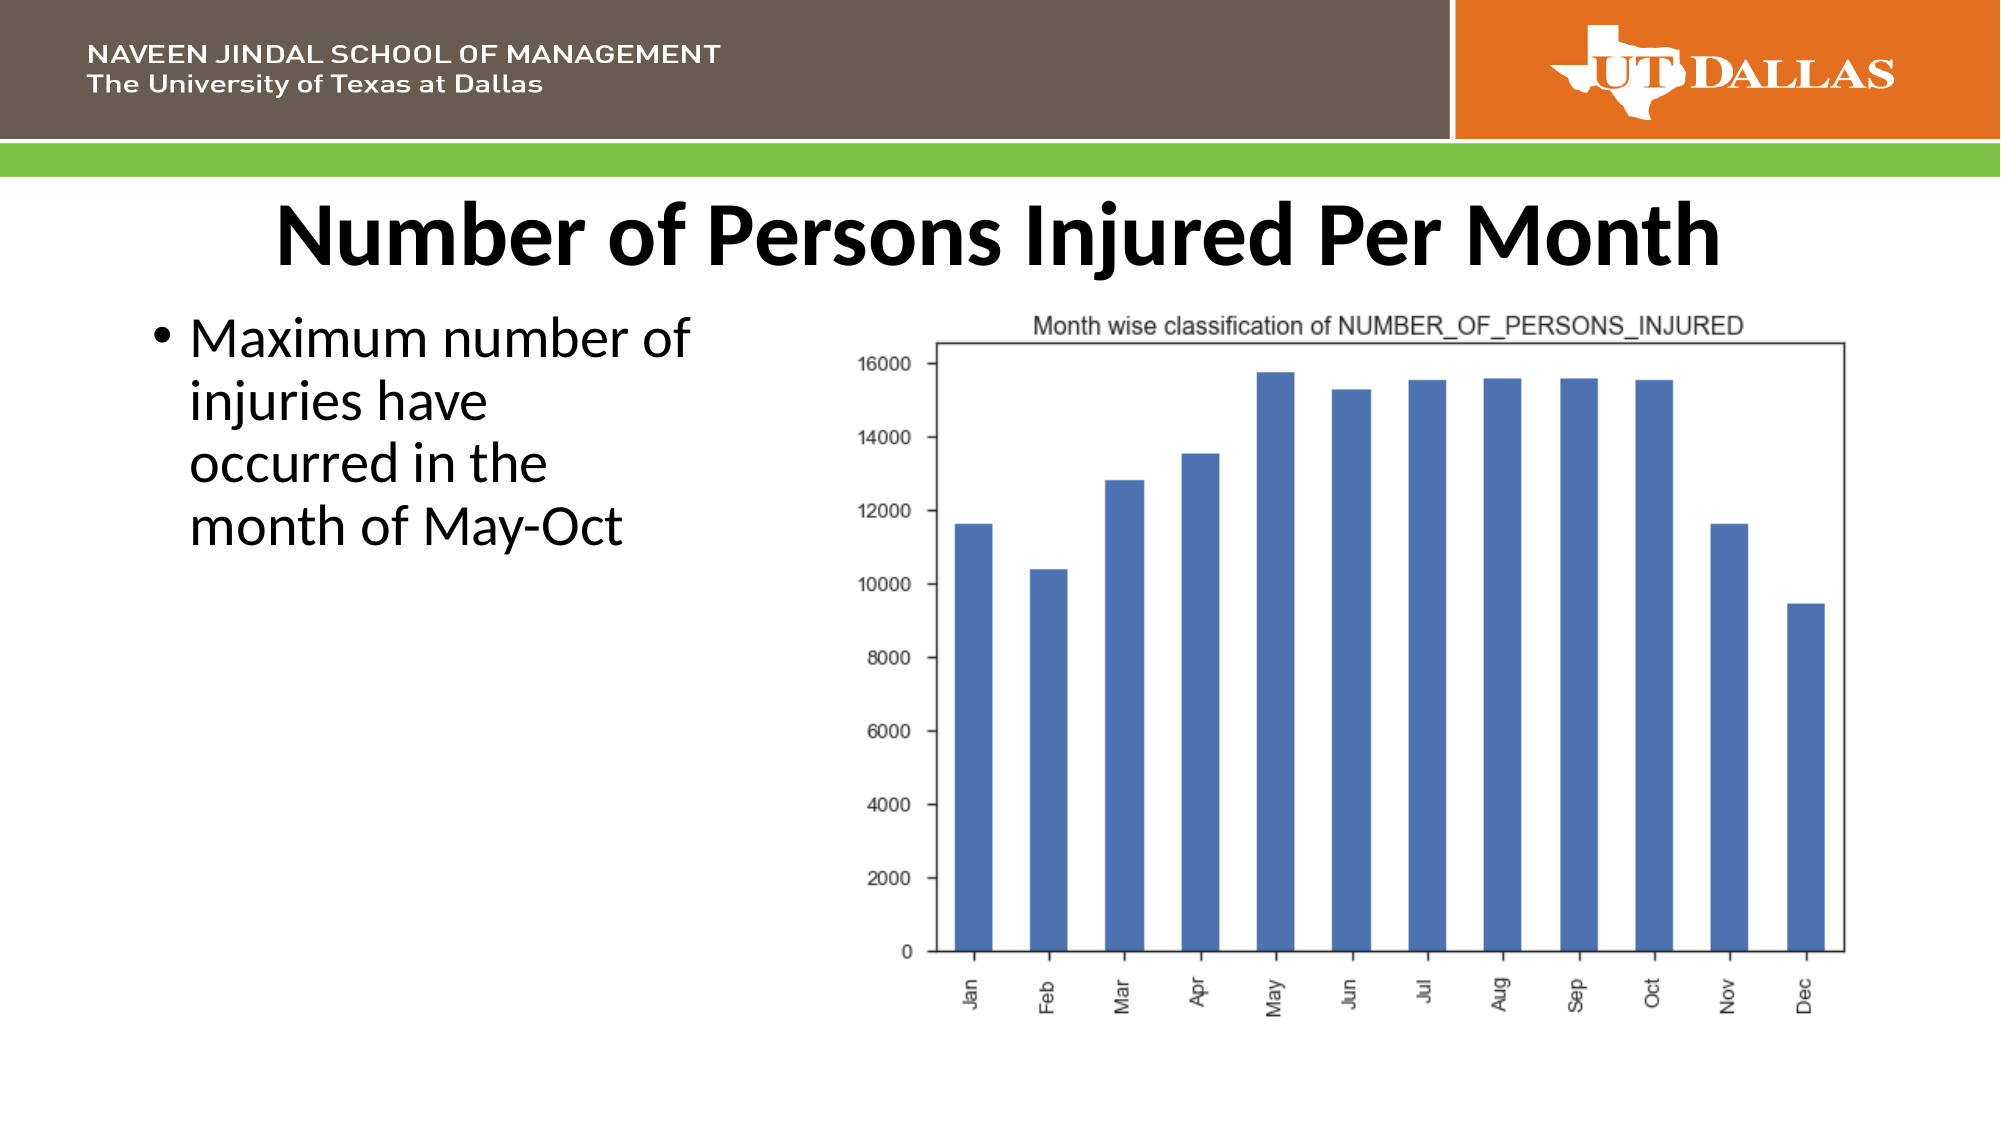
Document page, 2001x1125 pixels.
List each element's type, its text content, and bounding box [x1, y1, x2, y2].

picture [0, 0, 2000, 1125]
text_box Maximum number of injuries have occurred in the month of May-Oct [137, 299, 720, 1014]
title Number of Persons Injured Per Month [99, 135, 1900, 323]
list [794, 299, 1944, 1038]
